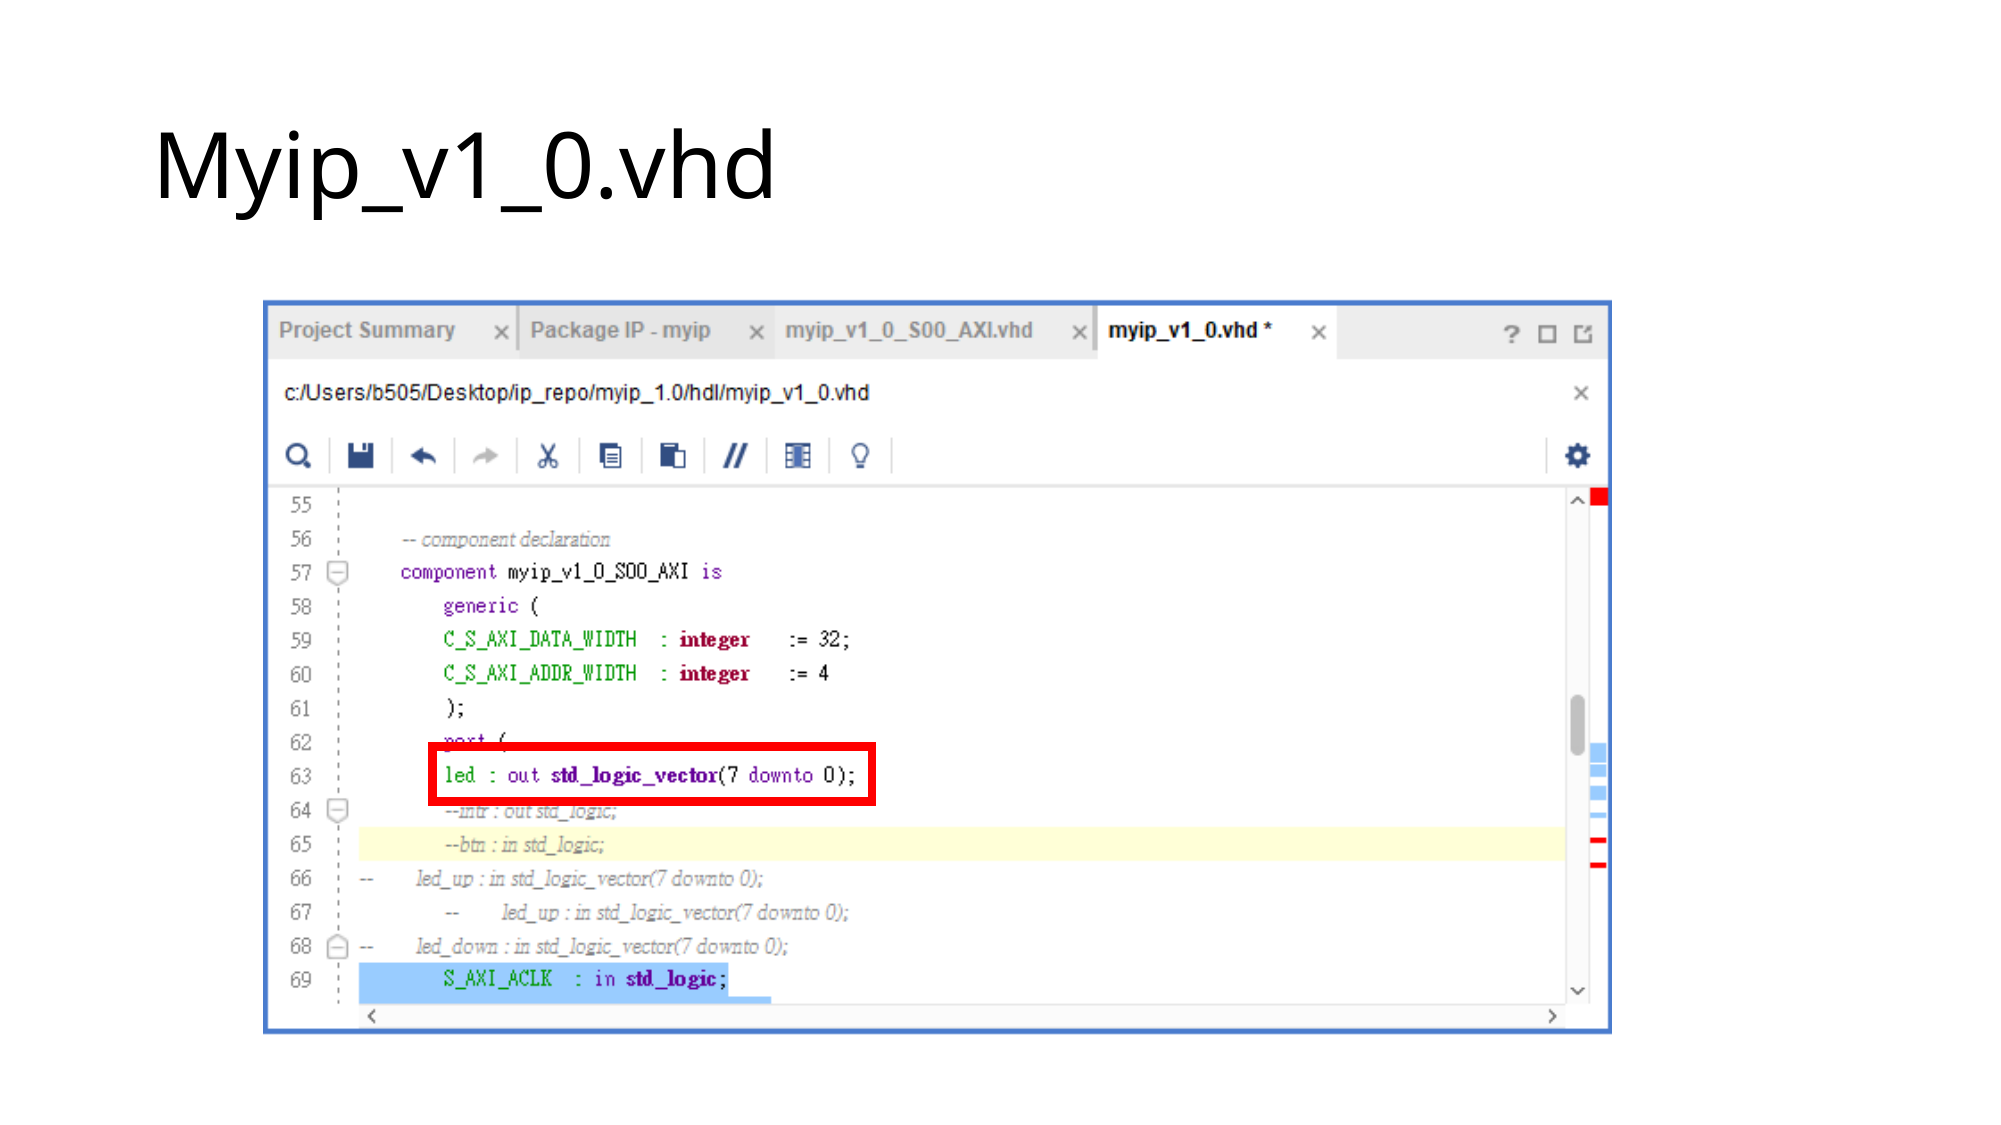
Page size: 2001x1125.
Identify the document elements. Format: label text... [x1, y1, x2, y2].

title Myip_v1_0.vhd [137, 59, 1863, 278]
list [263, 297, 1612, 1038]
